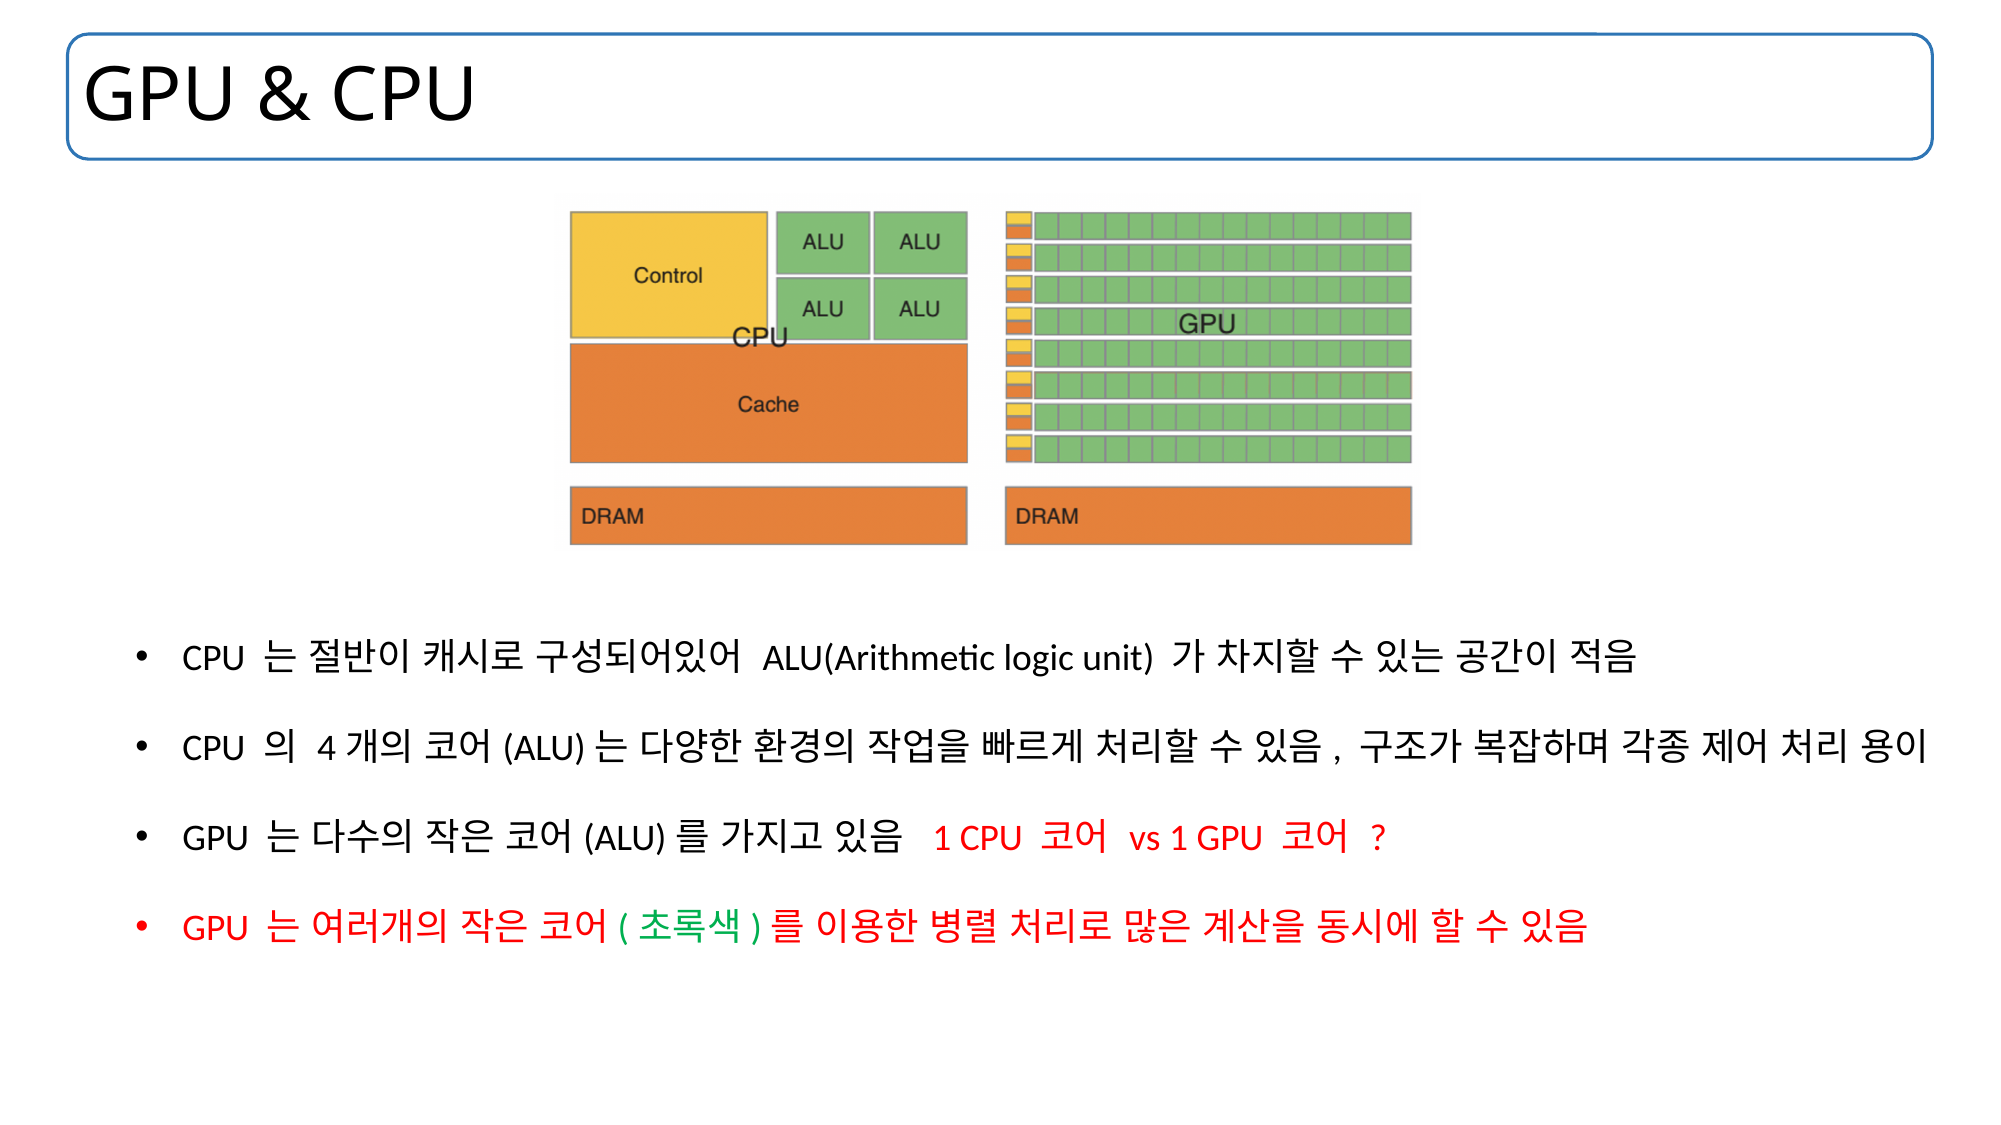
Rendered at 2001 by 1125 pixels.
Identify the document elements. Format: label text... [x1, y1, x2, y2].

picture [554, 193, 1421, 551]
title GPU & CPU [67, 34, 1933, 160]
text_box CPU 는 절반이 캐시로 구성되어있어 ALU(Arithmetic logic unit) 가 차지할 수 있는 공간이 적음 CPU 의 4개의 코어(ALU)는 다양한 환경의 작업을 빠르게 처리할 수 있음, 구조가 복잡하며 각종 제어 처리 용이 GPU 는 다수의 작은 코어(ALU)를 가지고 있음 1 CPU 코어 vs 1 GPU 코어 ? GPU 는 여러개의 작은 코어(초록색)를 이용한 병렬 처리로 많은 계산을 동시에 할 수 있음 [120, 625, 1945, 956]
